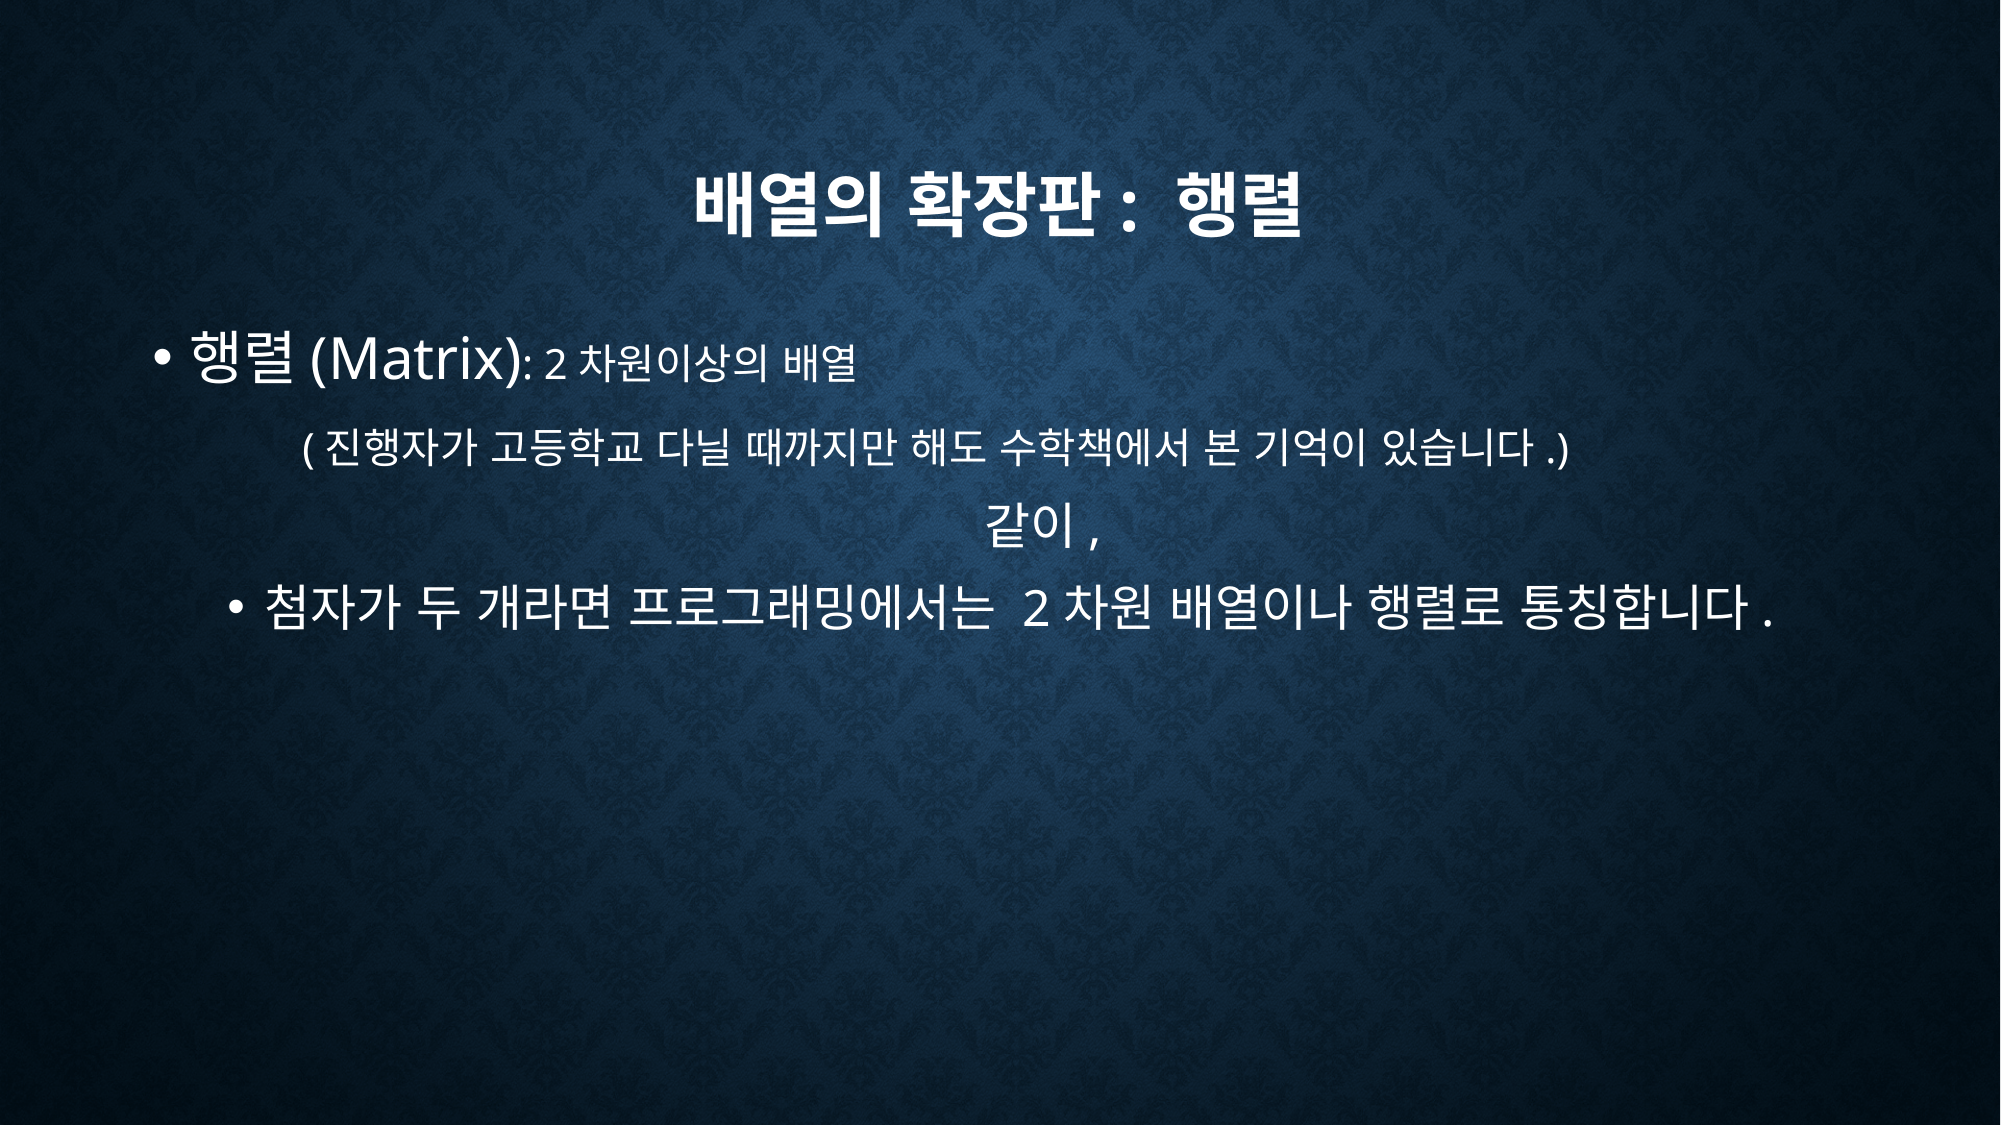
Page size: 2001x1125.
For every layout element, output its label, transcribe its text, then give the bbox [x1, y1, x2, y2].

title 배열의 확장판: 행렬 [149, 99, 1849, 318]
